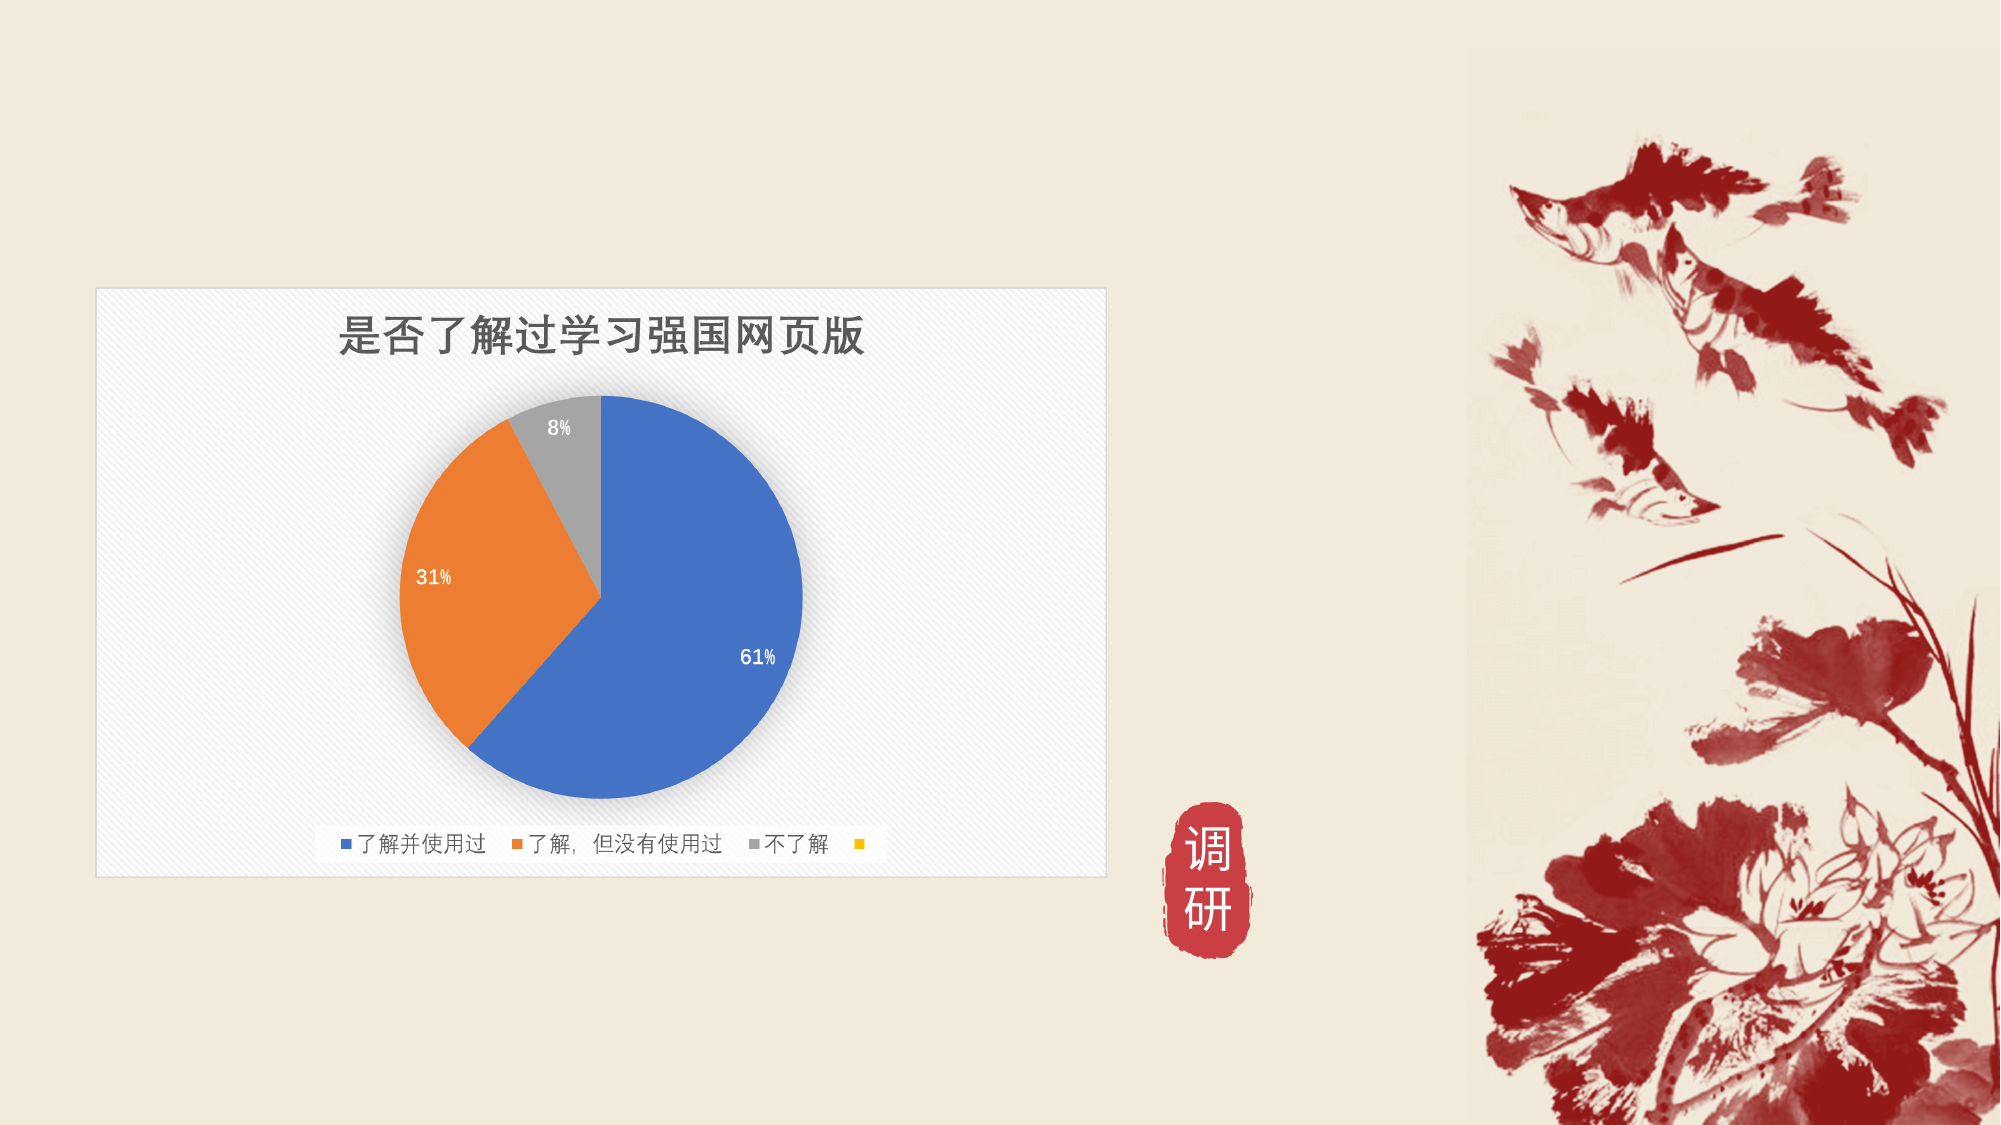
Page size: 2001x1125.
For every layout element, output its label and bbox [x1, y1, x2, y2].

picture [1467, 51, 2000, 1125]
picture [95, 287, 1343, 1028]
